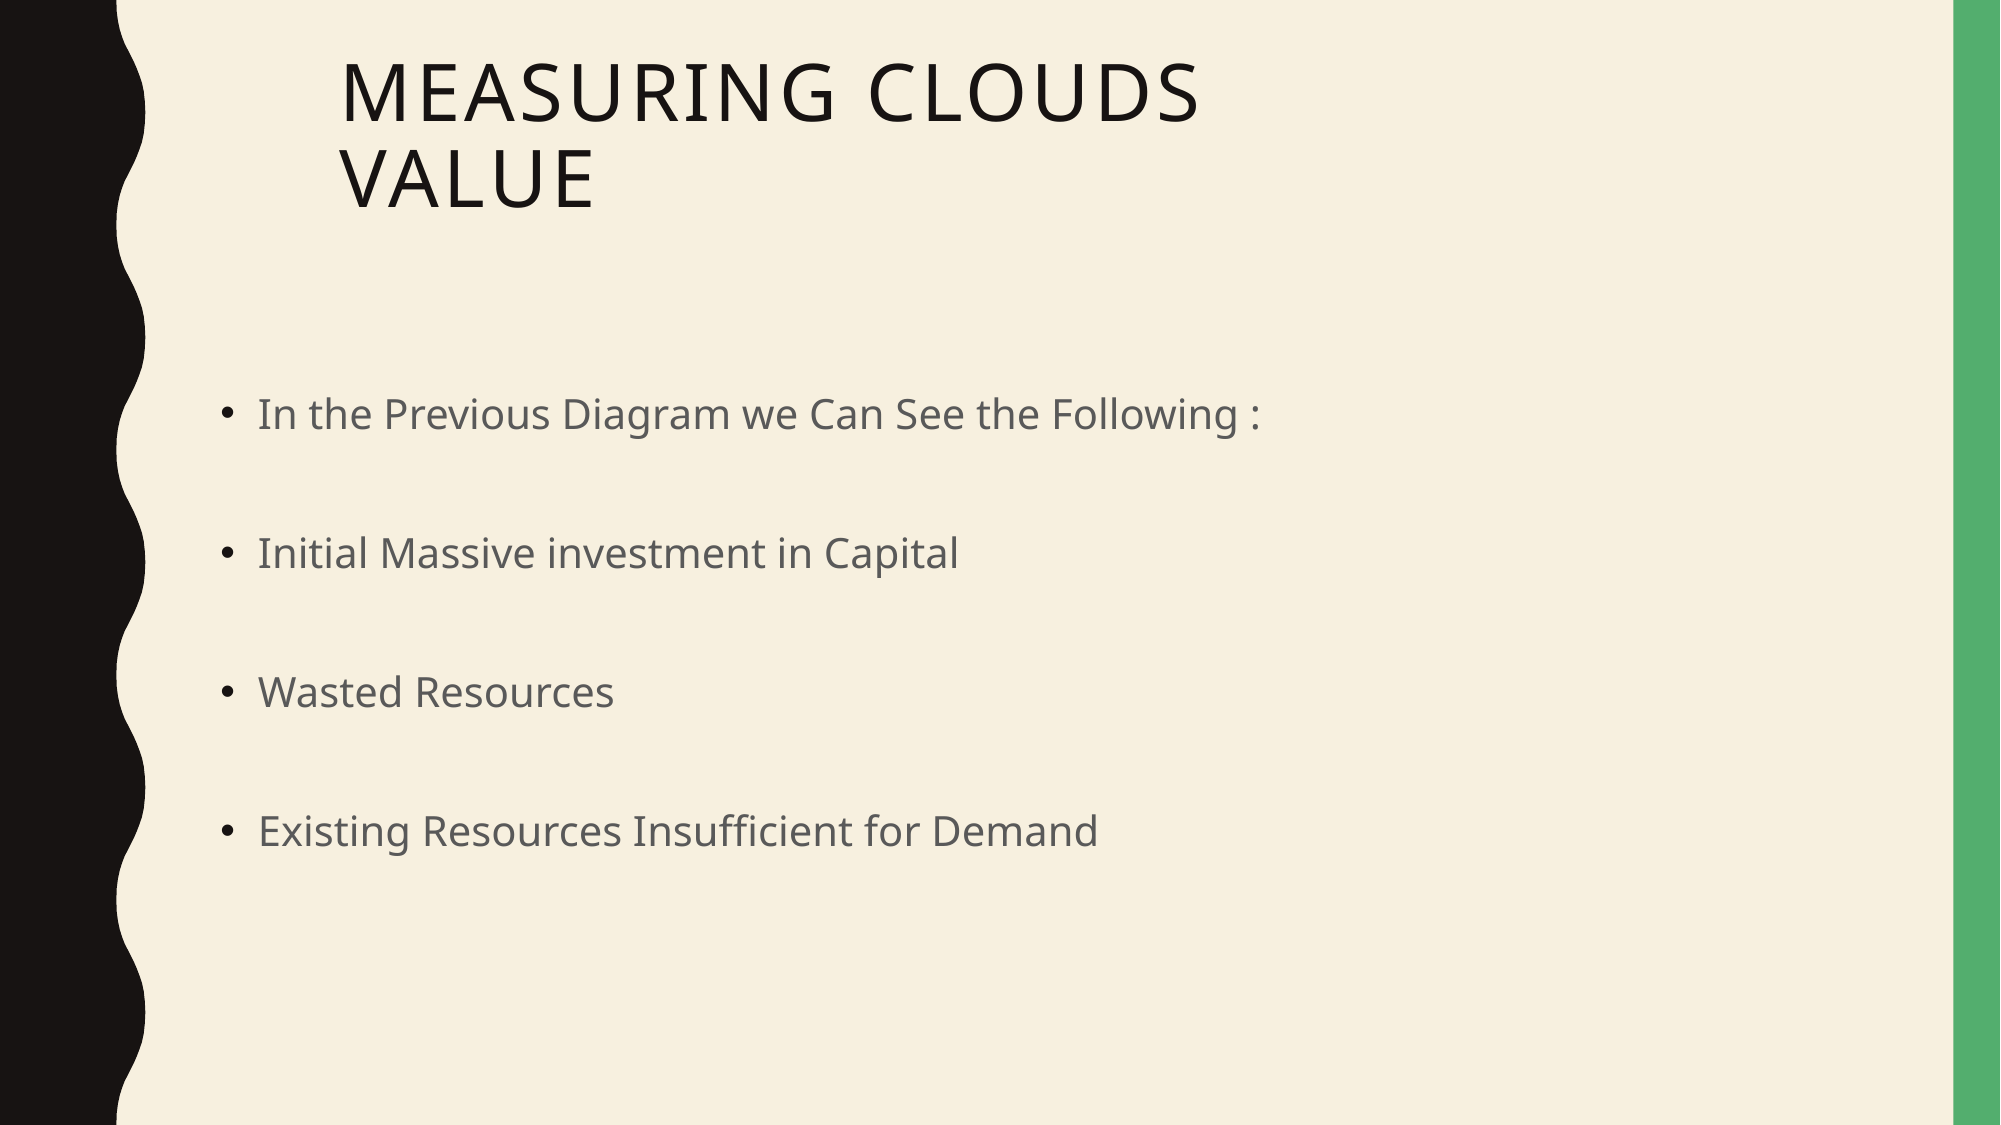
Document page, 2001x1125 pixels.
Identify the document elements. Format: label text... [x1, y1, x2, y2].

title Measuring Clouds Value [324, 45, 1352, 233]
list In the Previous Diagram we Can See the Following : Initial Massive investment in Capital Wasted Resources Existing Resources Insufficient for Demand [205, 375, 1875, 965]
